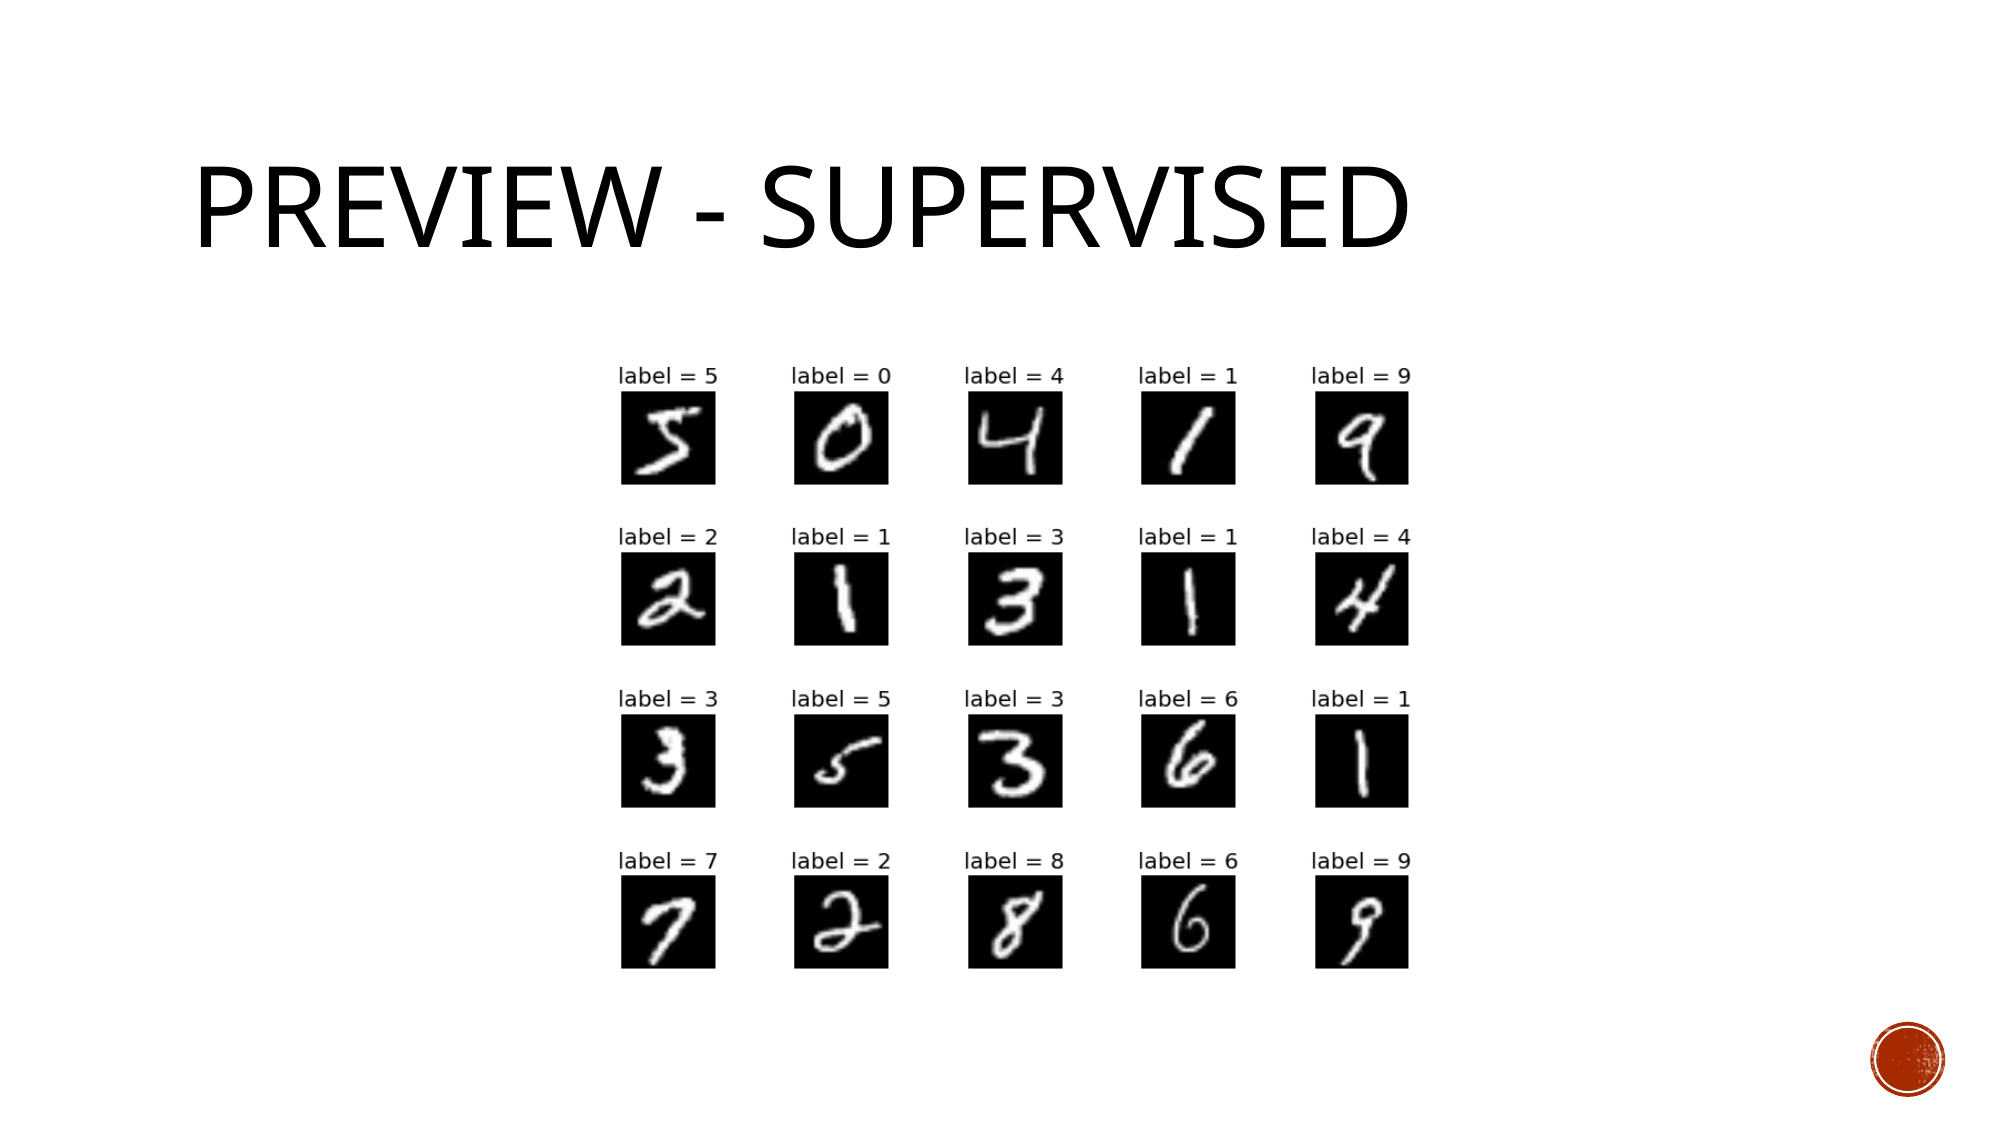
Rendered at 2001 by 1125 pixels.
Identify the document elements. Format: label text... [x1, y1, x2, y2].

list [559, 350, 1444, 1012]
title Preview - Supervised [175, 79, 1826, 344]
